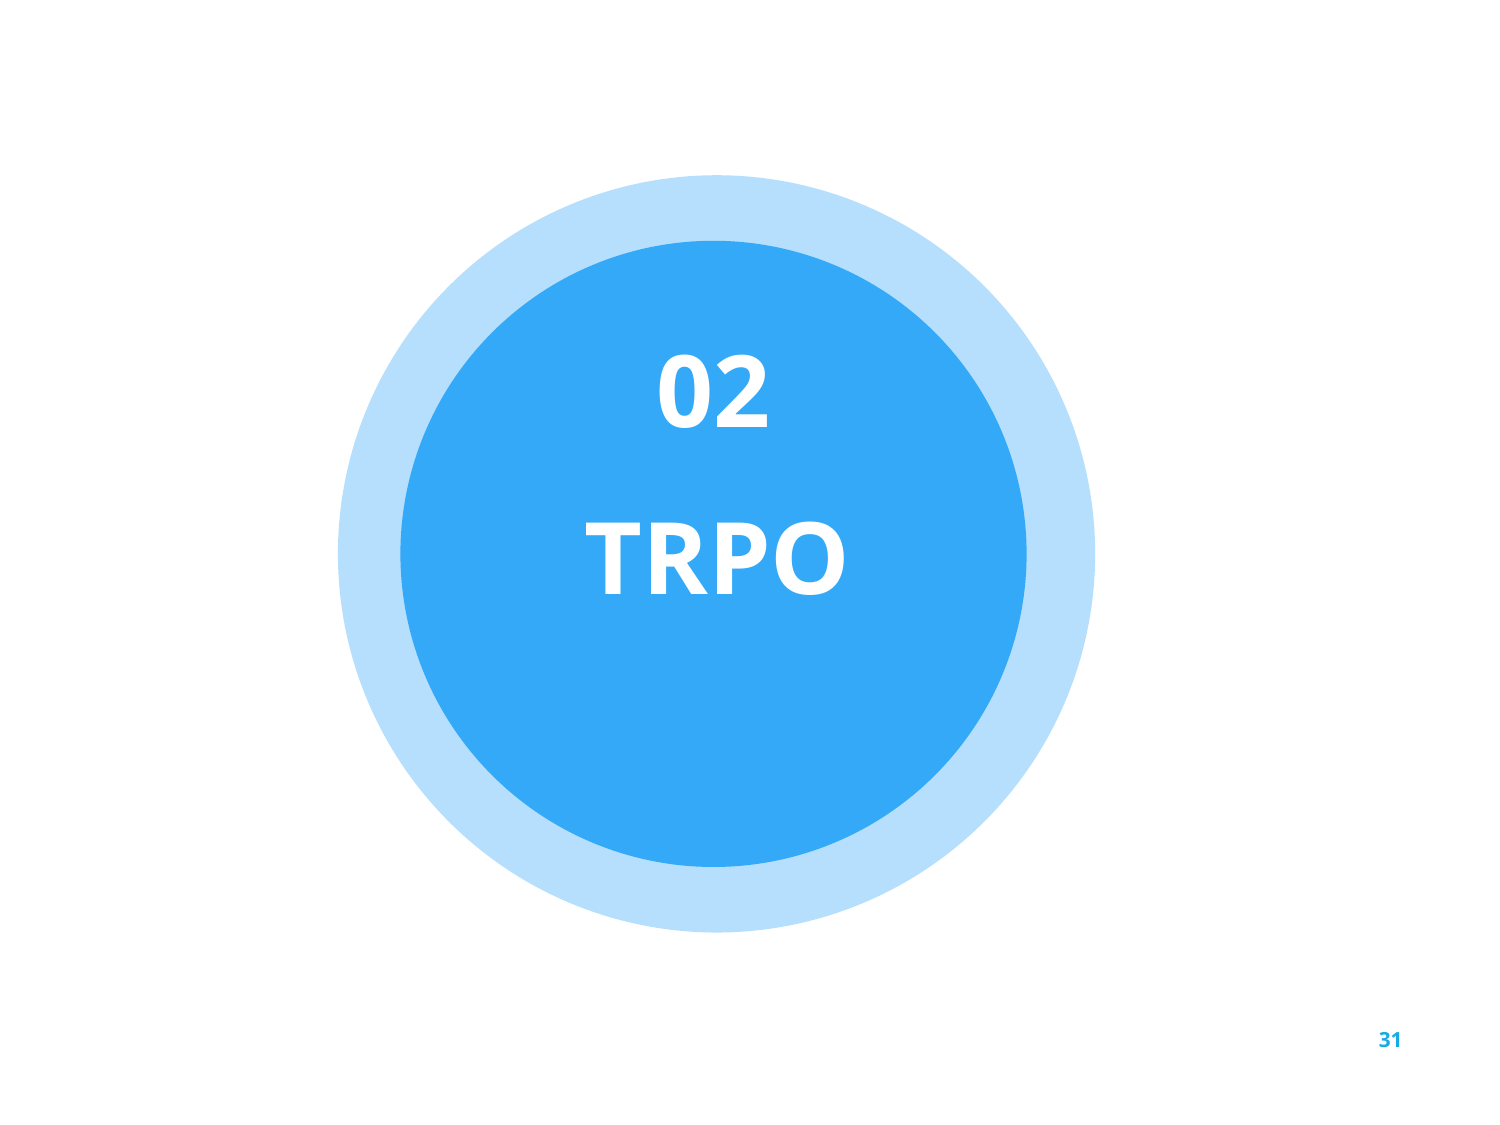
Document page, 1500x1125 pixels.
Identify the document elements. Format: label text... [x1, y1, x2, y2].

subtitle 02 [482, 326, 945, 463]
slide_number 31 [1059, 1023, 1418, 1058]
title TRPO [337, 462, 1097, 663]
